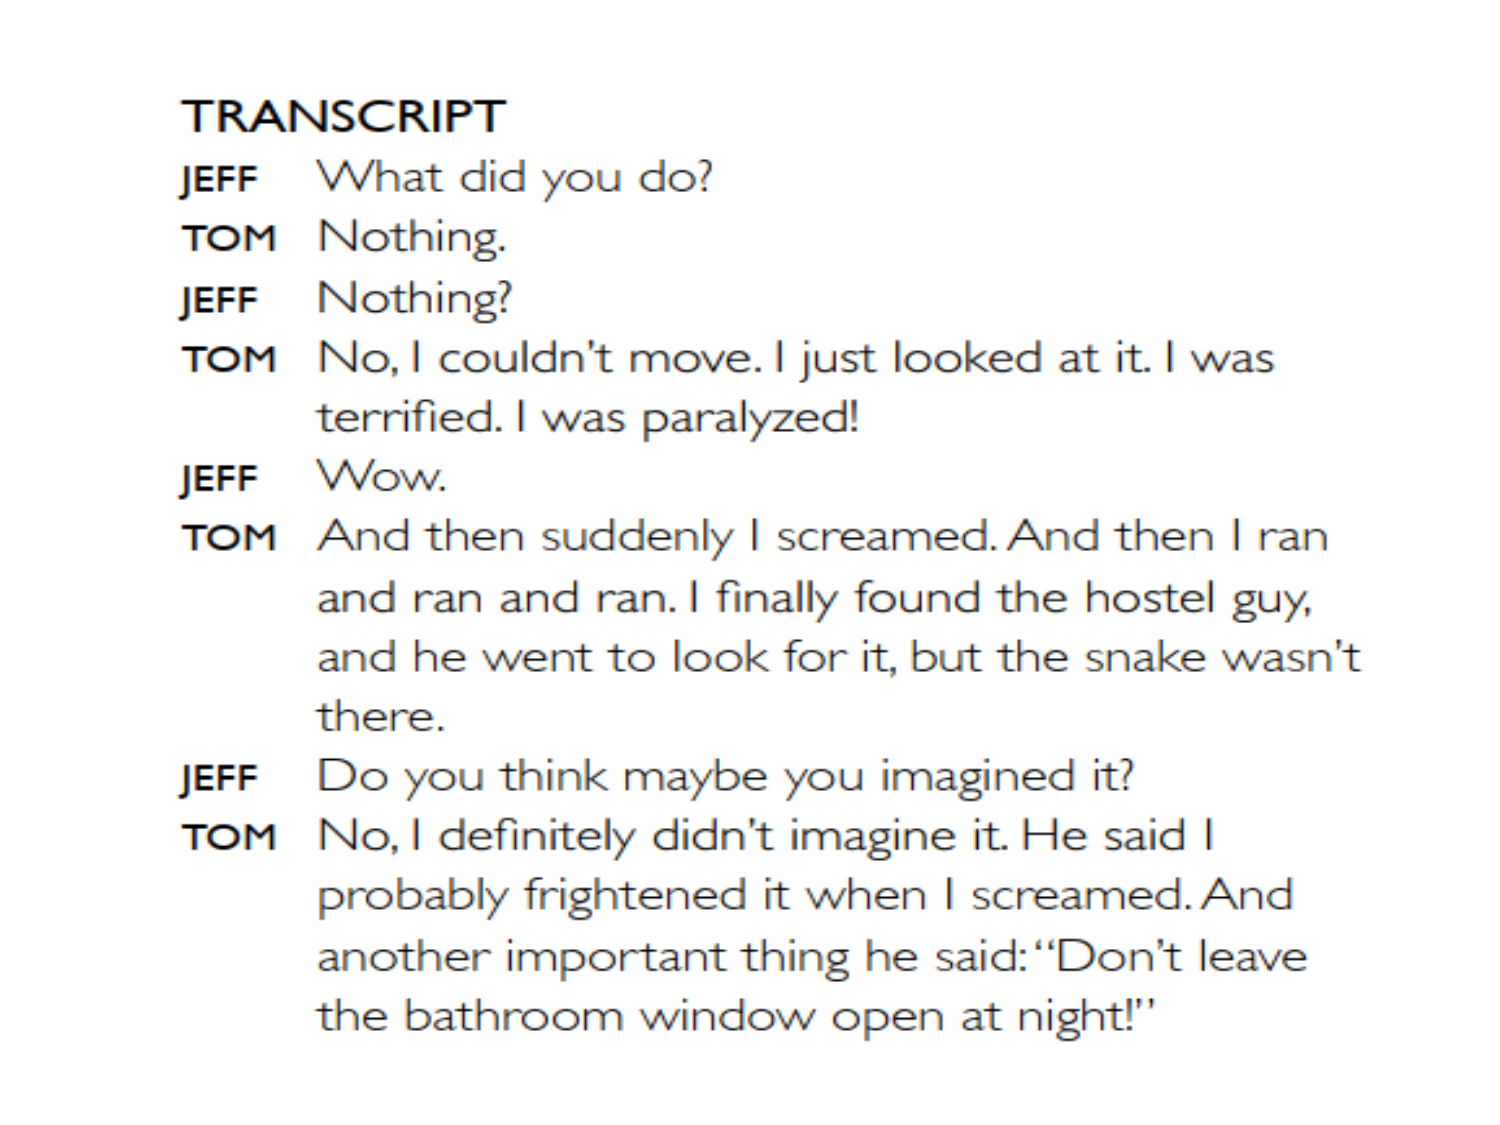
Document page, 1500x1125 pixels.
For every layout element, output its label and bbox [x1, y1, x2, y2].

picture [162, 90, 1401, 1051]
